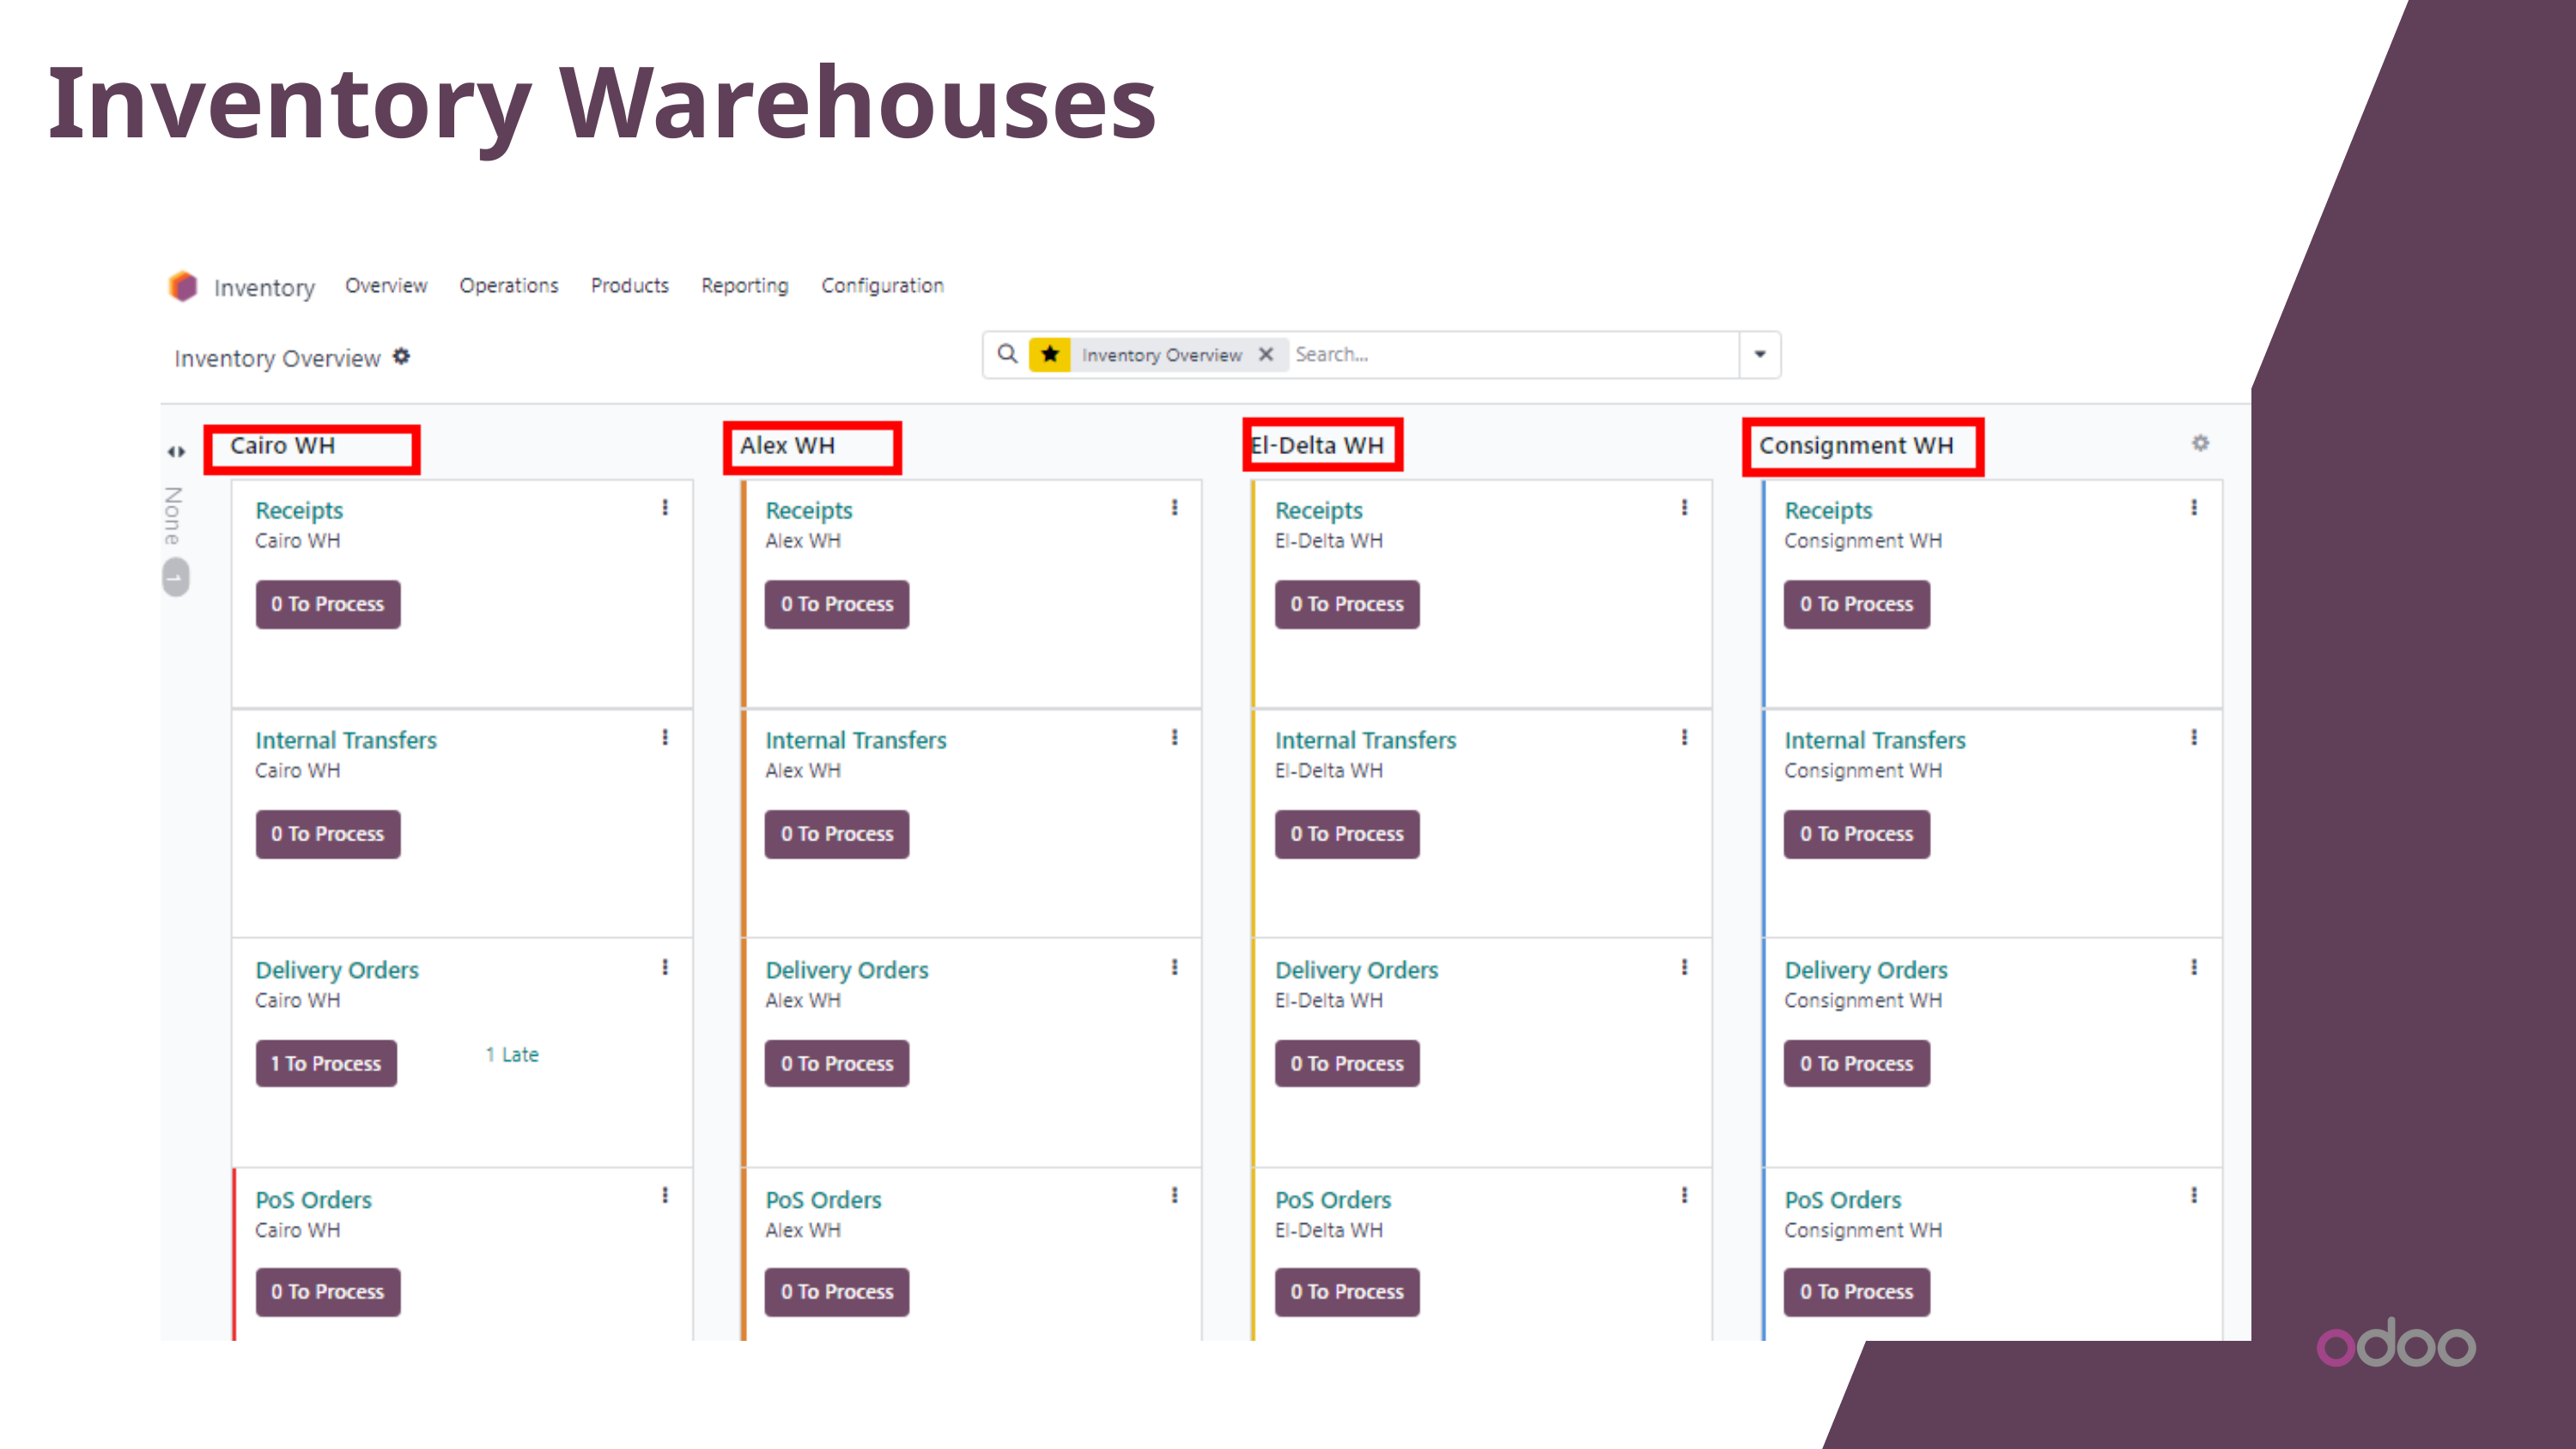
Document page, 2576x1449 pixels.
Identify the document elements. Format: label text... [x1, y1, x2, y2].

text_box Inventory Warehouses [0, 20, 1206, 158]
text_box [161, 256, 1708, 1342]
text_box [1713, 0, 2576, 1449]
